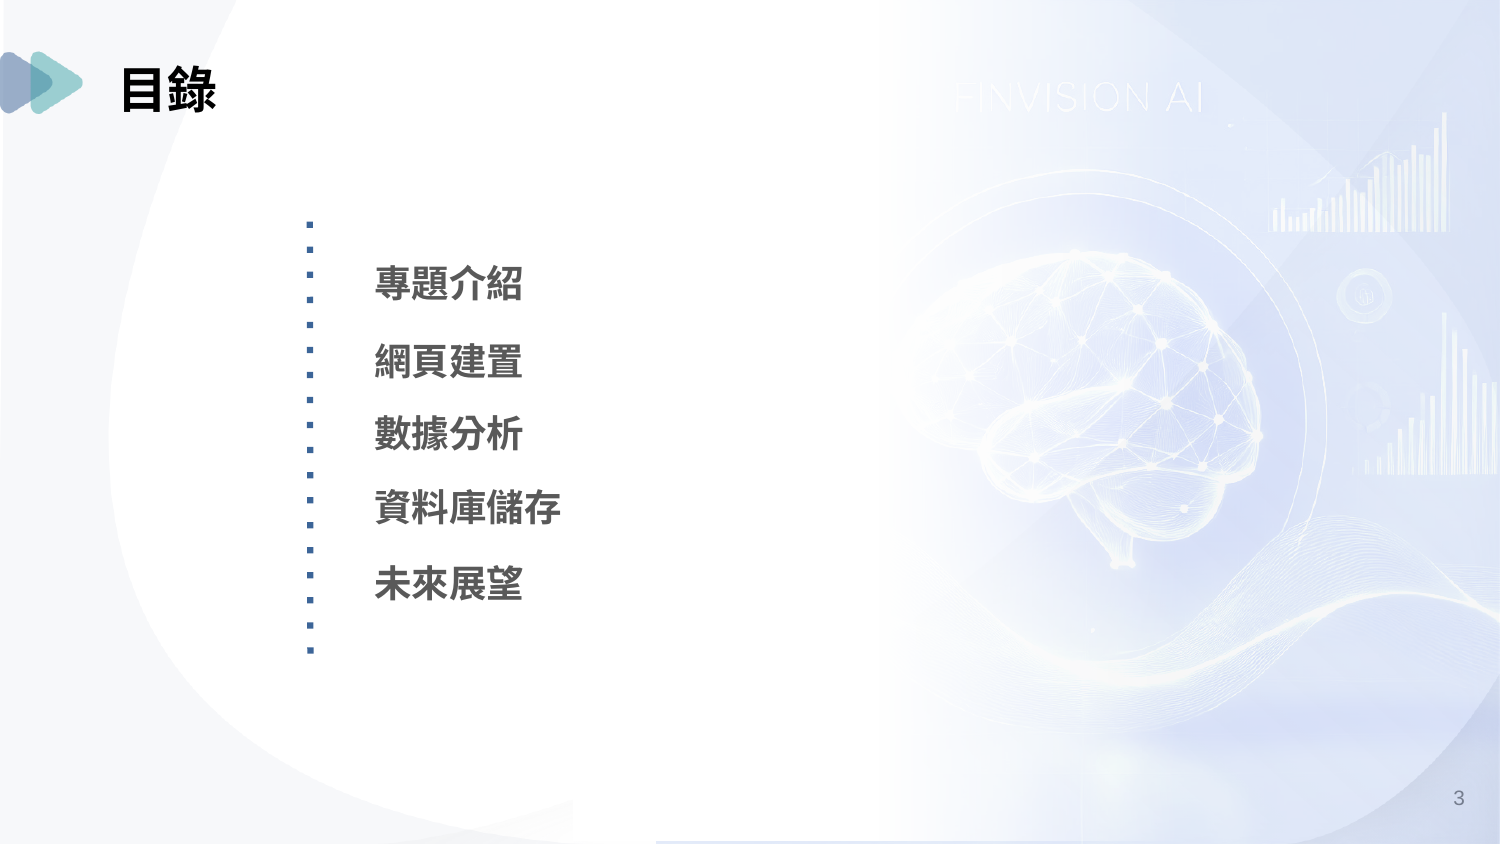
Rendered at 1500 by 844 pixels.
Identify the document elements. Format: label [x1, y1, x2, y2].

text_box [309, 221, 650, 661]
picture [0, 0, 1500, 844]
